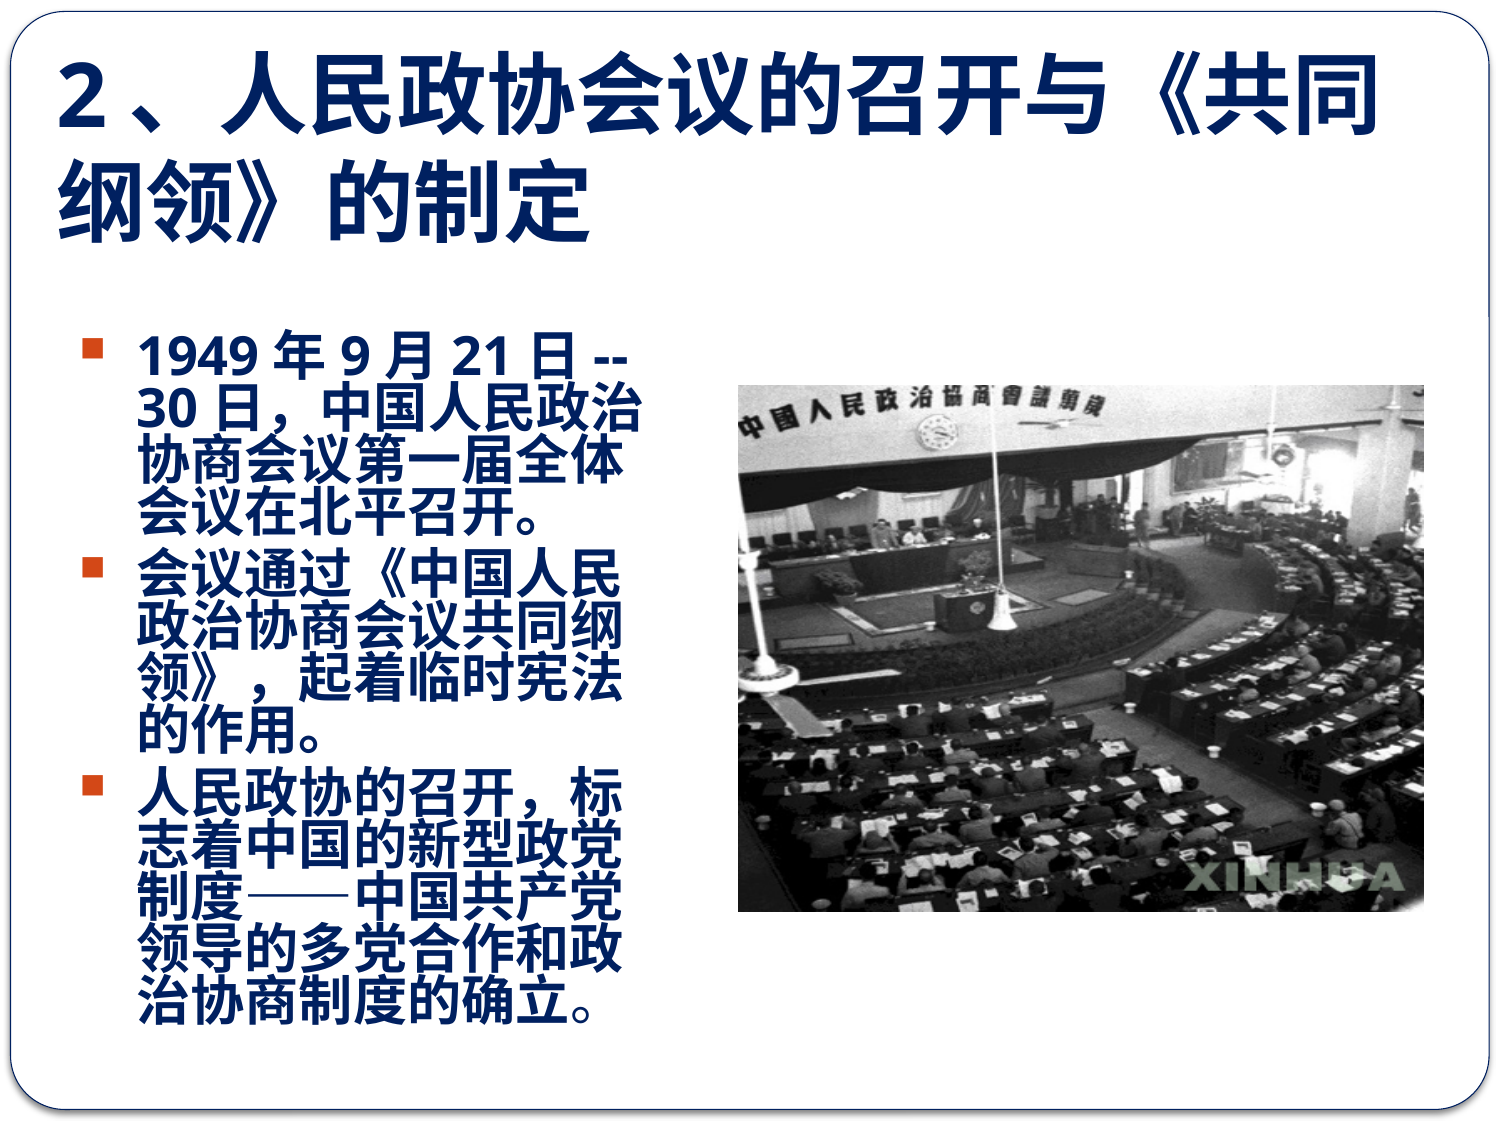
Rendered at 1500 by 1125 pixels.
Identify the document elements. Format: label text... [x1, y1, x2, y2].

picture [737, 385, 1424, 912]
text_box 1949年9月21日--30日，中国人民政治协商会议第一届全体会议在北平召开。 会议通过《中国人民政治协商会议共同纲领》，起着临时宪法的作用。 人民政协的召开，标志着中国的新型政党制度——中国共产党领导的多党合作和政治协商制度的确立。 [64, 326, 691, 1059]
text_box 2、人民政协会议的召开与《共同纲领》的制定 [41, 30, 1425, 256]
